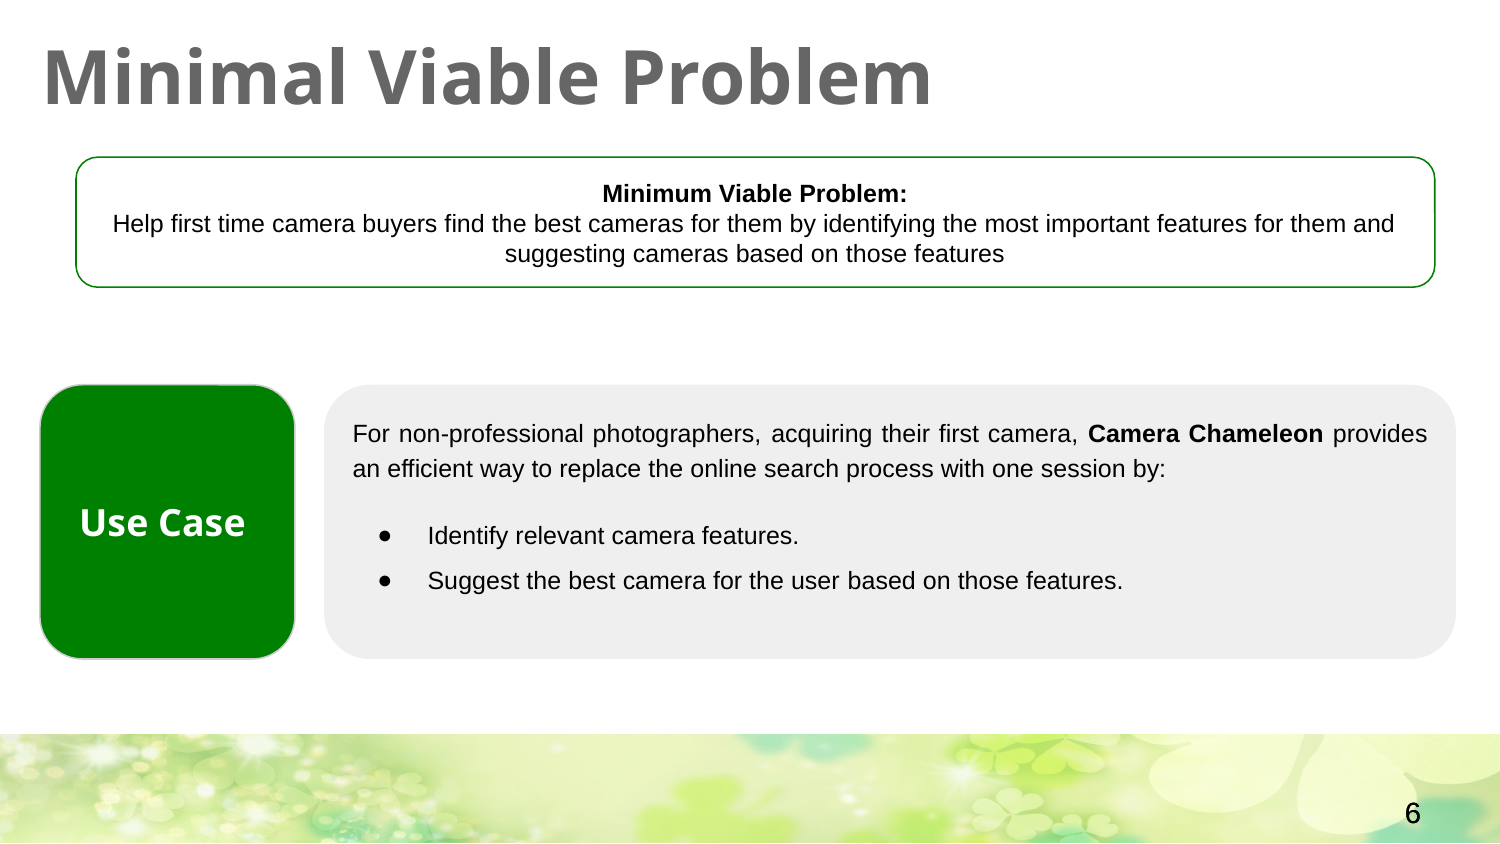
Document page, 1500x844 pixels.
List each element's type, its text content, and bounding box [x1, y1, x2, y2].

title Minimal Viable Problem [26, 14, 1405, 131]
slide_number 6 [1389, 793, 1480, 830]
text_box For non-professional photographers, acquiring their first camera, Camera Chameleon provides an efficient way to replace the online search process with one session by: Identify relevant camera features. Suggest the best camera for the user based on those features. [324, 384, 1456, 659]
text_box Minimum Viable Problem: Help first time camera buyers find the best cameras for them by identifying the most important features for them and suggesting cameras based on those features [76, 157, 1435, 288]
text_box Shows a series of photos [0, 734, 1500, 843]
text_box Use Case [39, 384, 295, 659]
